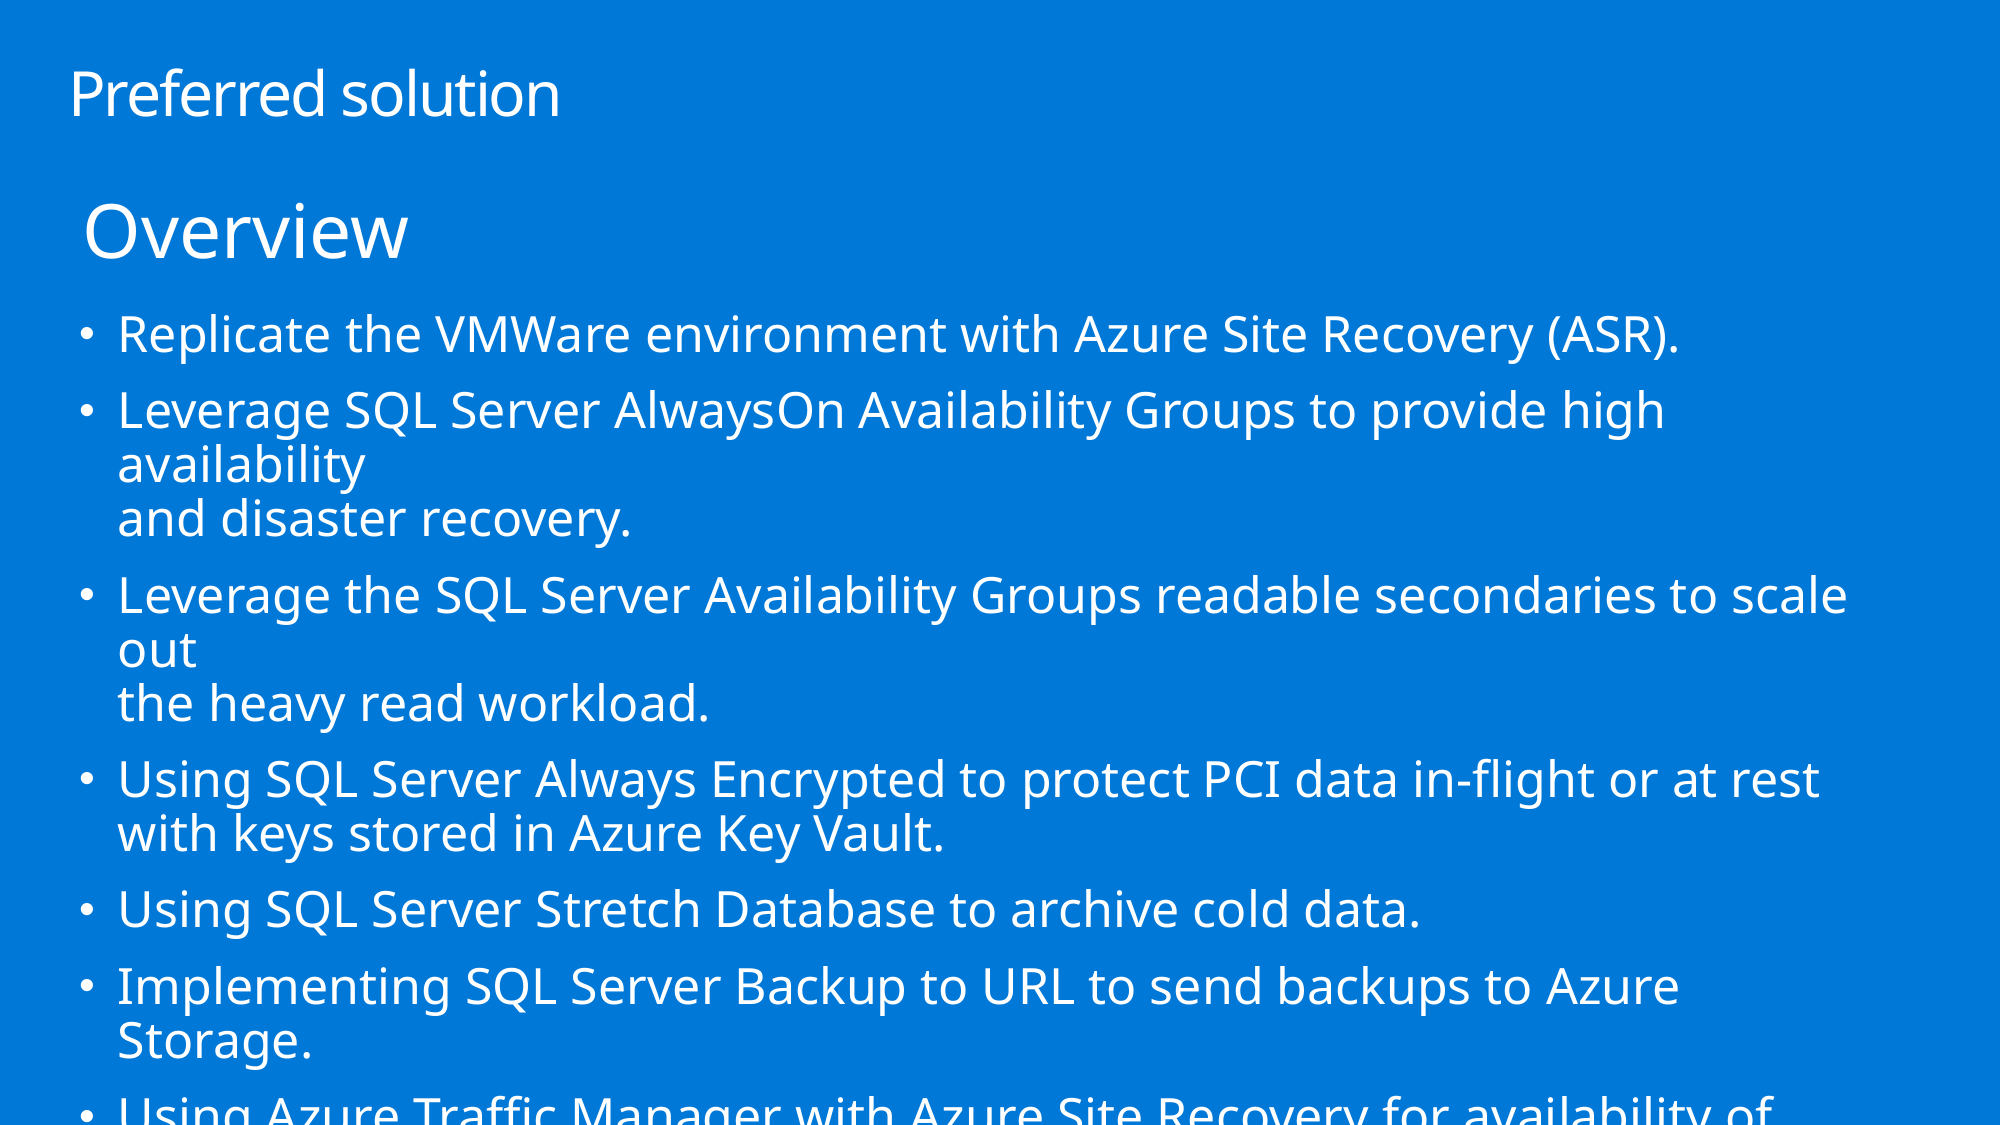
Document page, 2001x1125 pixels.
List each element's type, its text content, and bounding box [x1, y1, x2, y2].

title Preferred solution [44, 47, 1957, 196]
text_box Overview [67, 175, 726, 281]
list Replicate the VMWare environment with Azure Site Recovery (ASR). Leverage SQL Server AlwaysOn Availability Groups to provide high availability and disaster recovery. Leverage the SQL Server Availability Groups readable secondaries to scale out the heavy read workload. Using SQL Server Always Encrypted to protect PCI data in-flight or at rest with keys stored in Azure Key Vault. Using SQL Server Stretch Database to archive cold data. Implementing SQL Server Backup to URL to send backups to Azure Storage. Using Azure Traffic Manager with Azure Site Recovery for availability of customer-facing sites. [0, 294, 1912, 1020]
